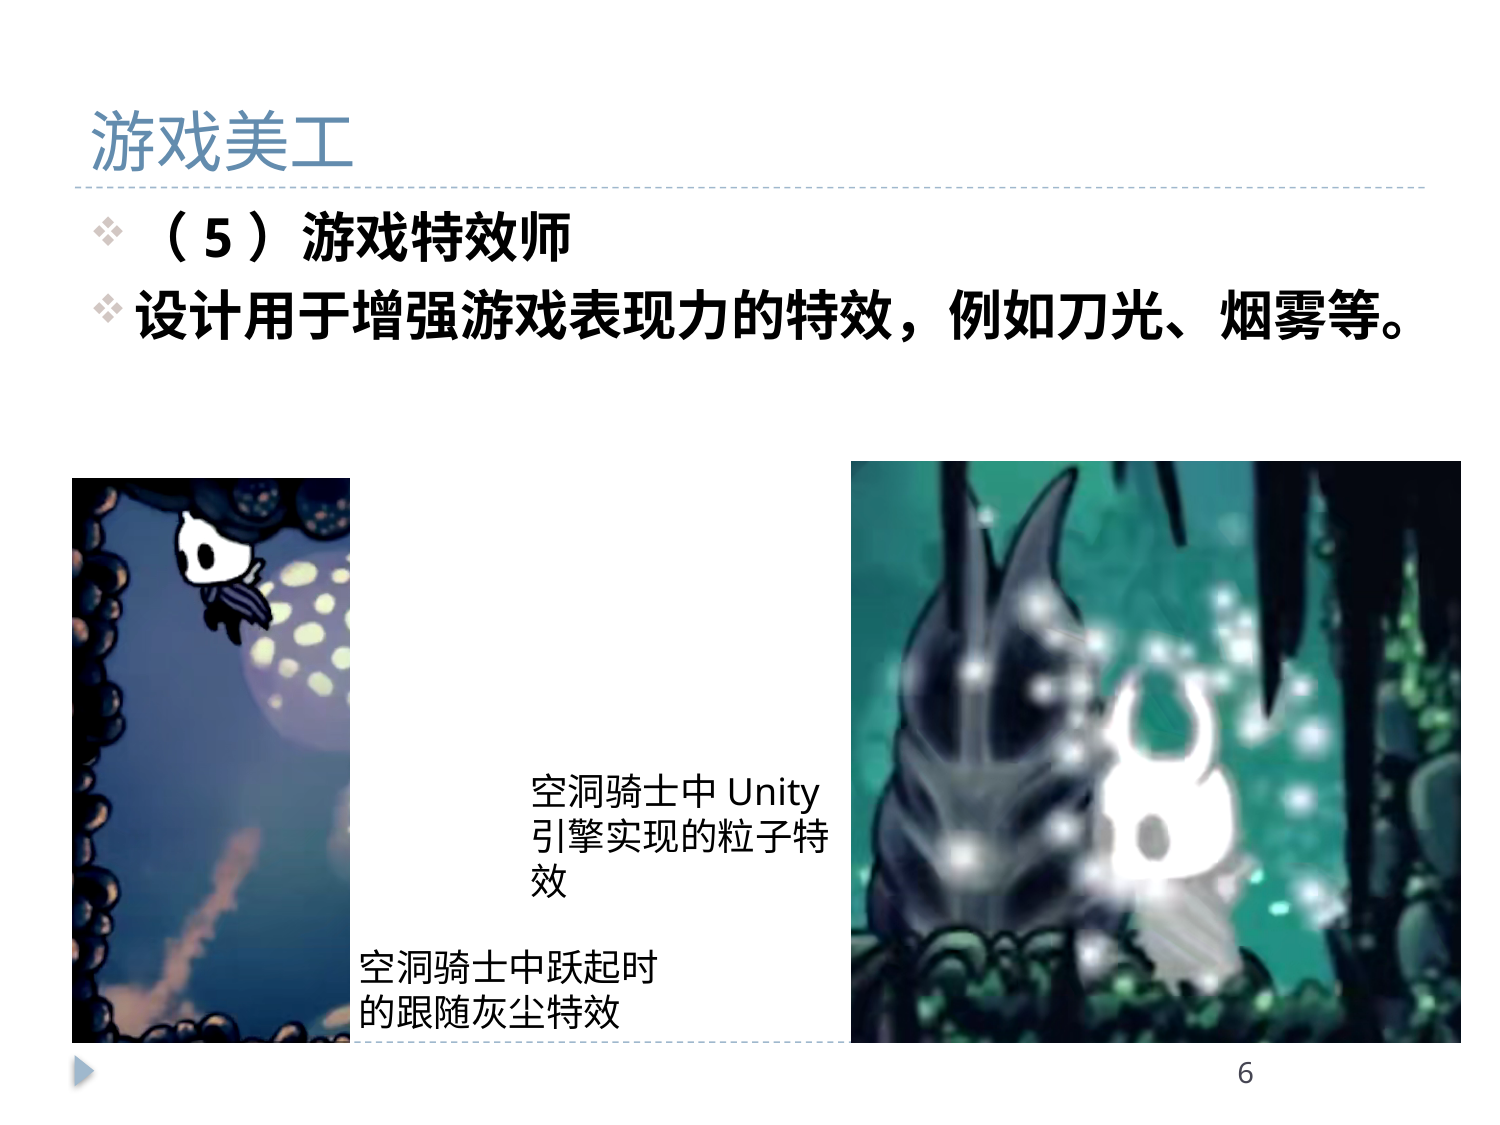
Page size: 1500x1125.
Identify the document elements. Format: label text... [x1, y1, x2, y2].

text_box 空洞骑士中Unity引擎实现的粒子特效 [515, 760, 845, 911]
picture [850, 460, 1461, 1043]
list （5）游戏特效师 设计用于增强游戏表现力的特效，例如刀光、烟雾等。 [75, 196, 1425, 1059]
title 游戏美工 [75, 24, 1425, 188]
slide_number 6 [1222, 1046, 1500, 1107]
text_box 空洞骑士中跃起时的跟随灰尘特效 [355, 936, 687, 1042]
picture [71, 477, 350, 1044]
